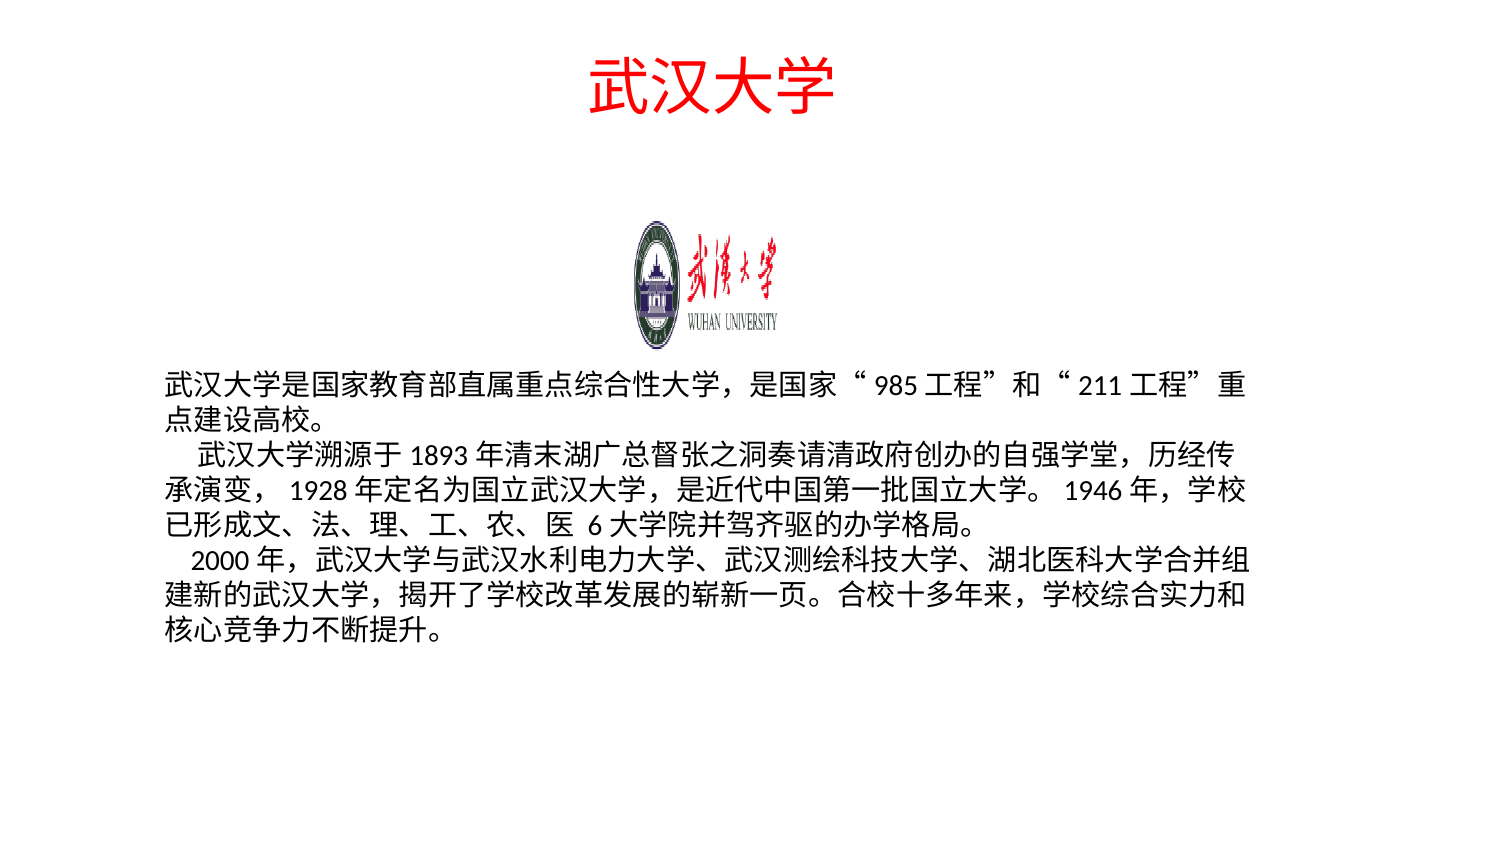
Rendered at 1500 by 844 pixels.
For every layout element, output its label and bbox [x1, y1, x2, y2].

picture [629, 210, 780, 361]
